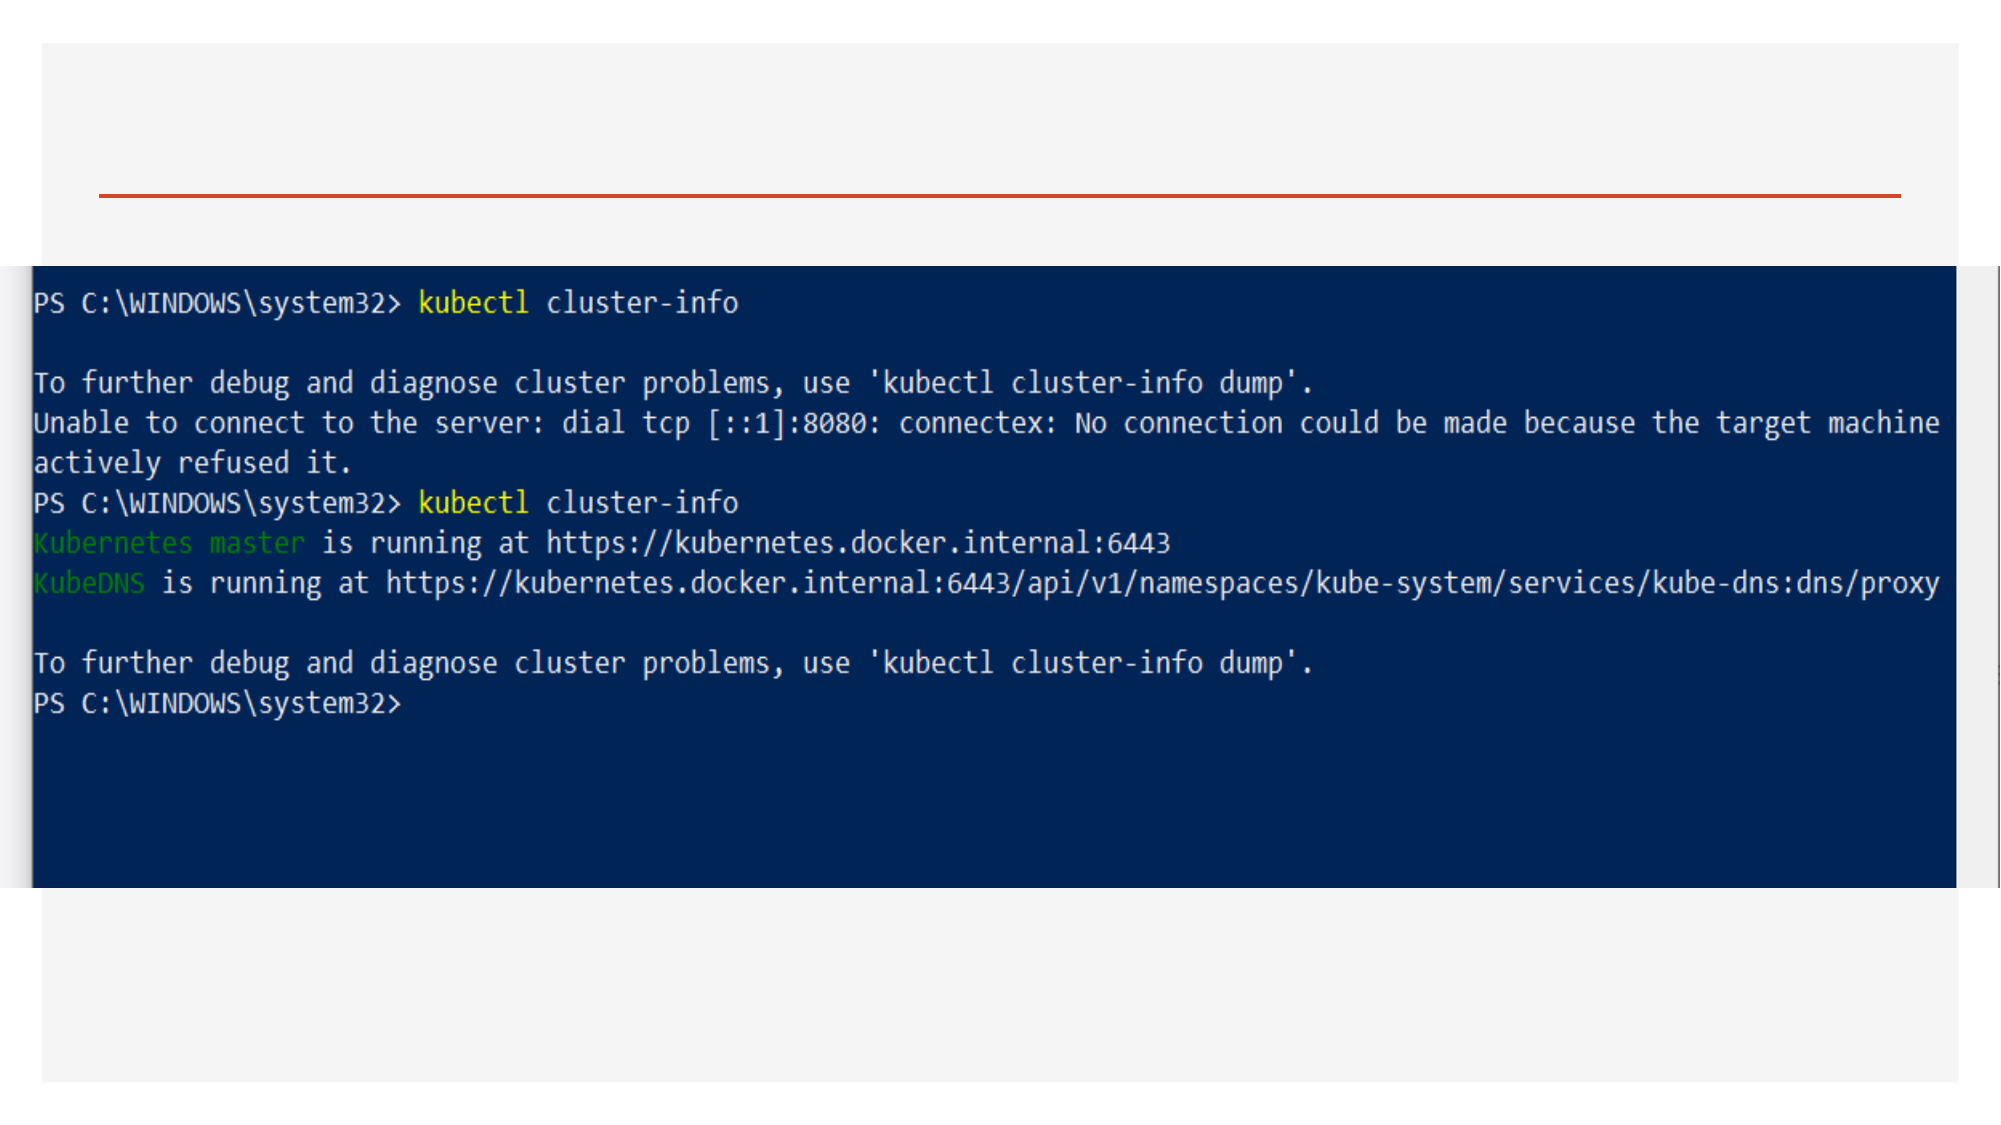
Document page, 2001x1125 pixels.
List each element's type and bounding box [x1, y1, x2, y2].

picture [0, 266, 2000, 888]
